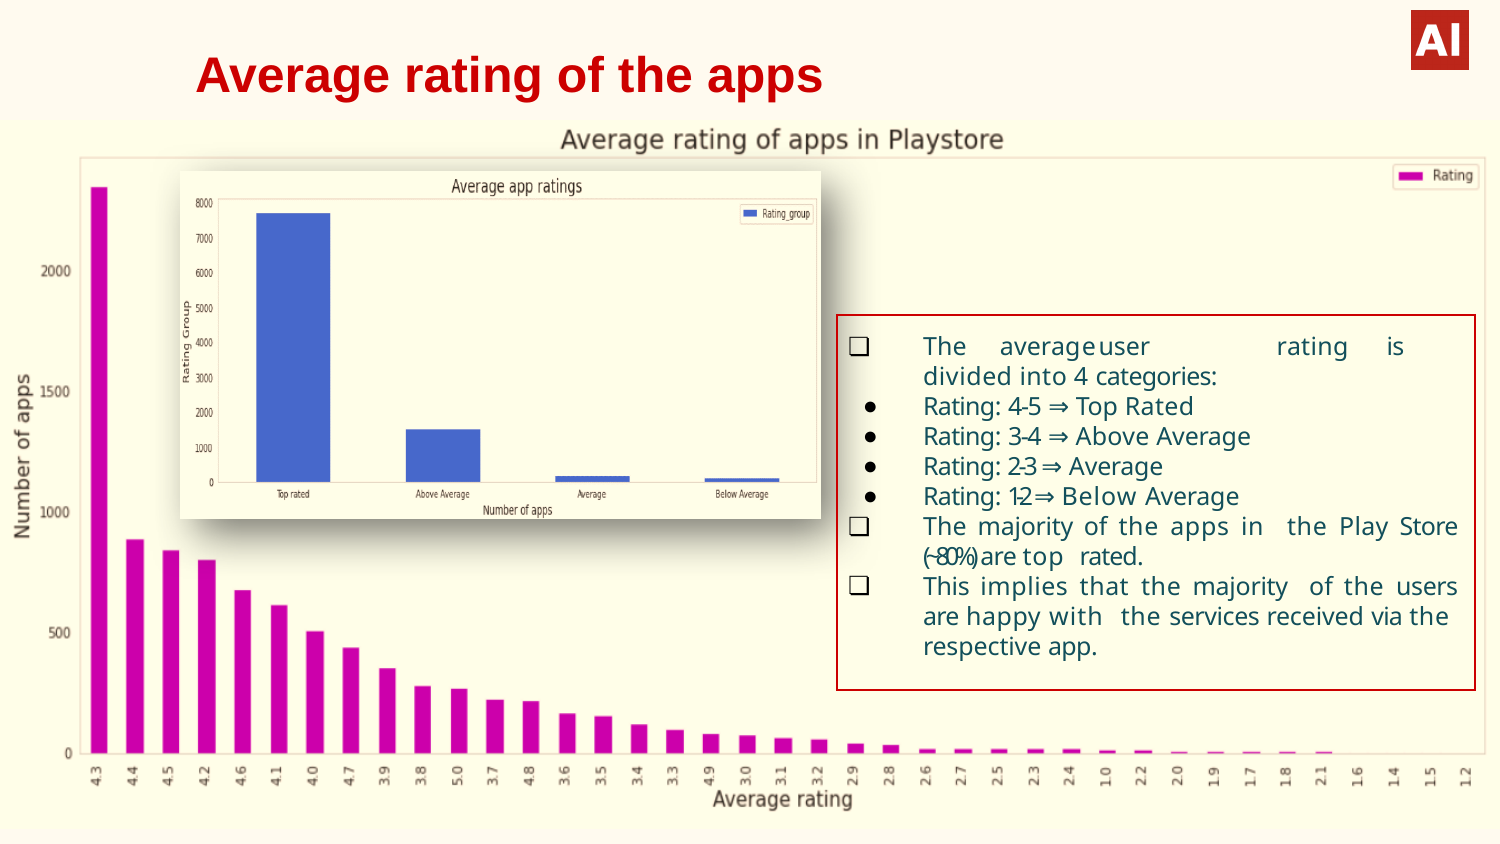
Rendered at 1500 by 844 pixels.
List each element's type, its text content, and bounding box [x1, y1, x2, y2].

picture [1411, 10, 1469, 70]
picture [0, 120, 1500, 829]
text_box Average rating of the apps [180, 35, 931, 118]
